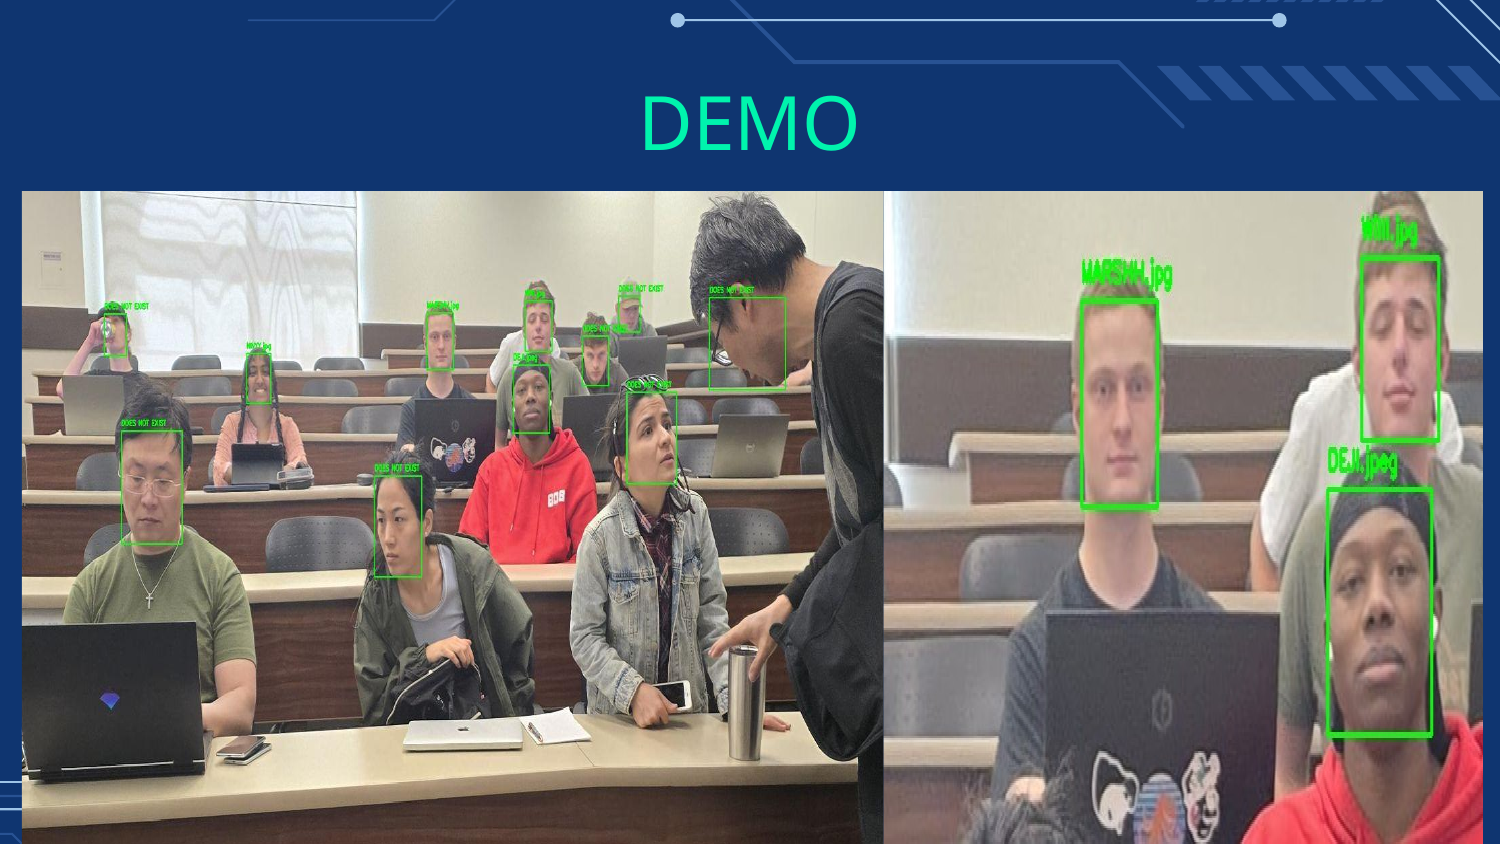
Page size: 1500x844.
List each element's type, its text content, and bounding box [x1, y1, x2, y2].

picture [21, 191, 1500, 844]
title DEMO [118, 75, 1382, 156]
